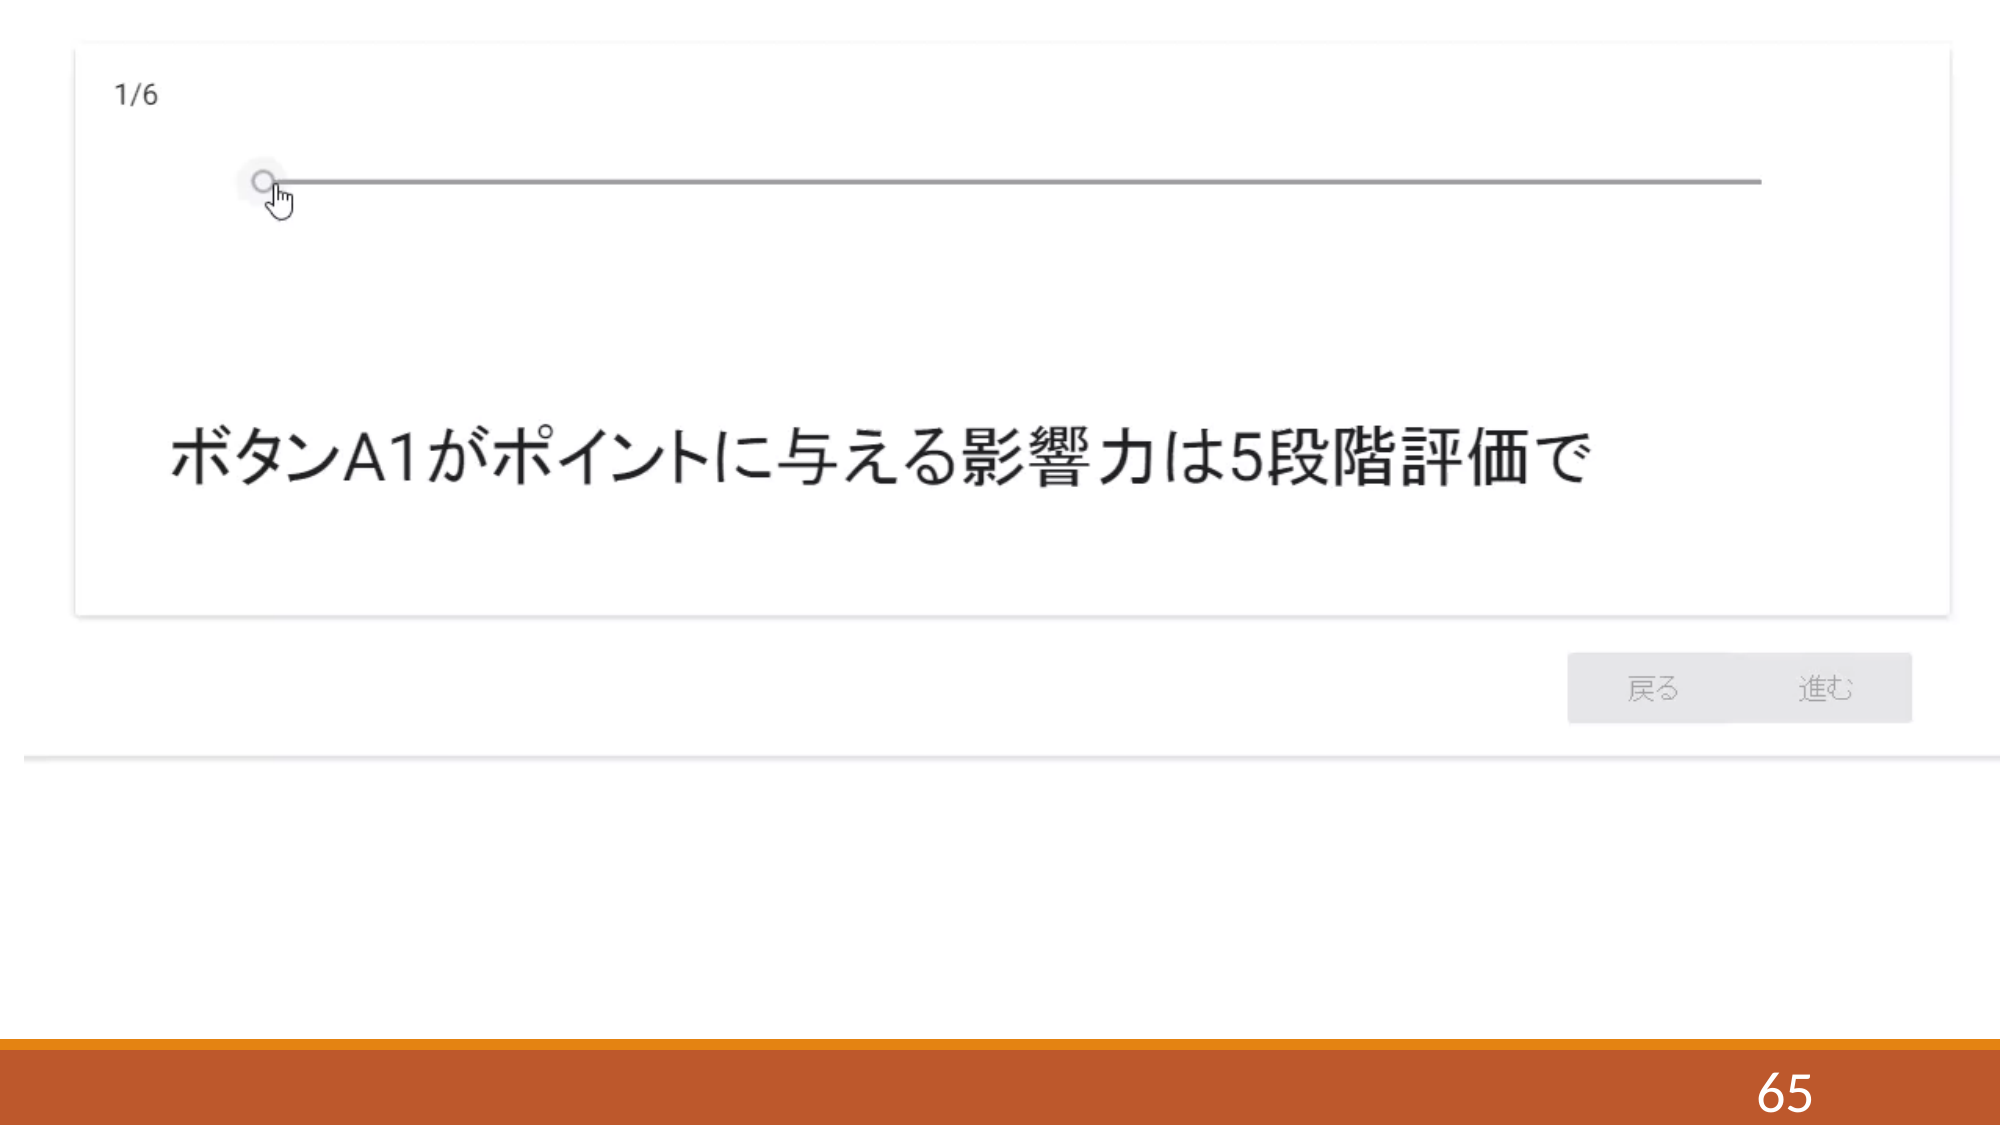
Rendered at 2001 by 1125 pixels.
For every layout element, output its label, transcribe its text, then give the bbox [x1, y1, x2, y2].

slide_number 64 [1414, 1059, 1830, 1120]
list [23, 0, 2000, 903]
